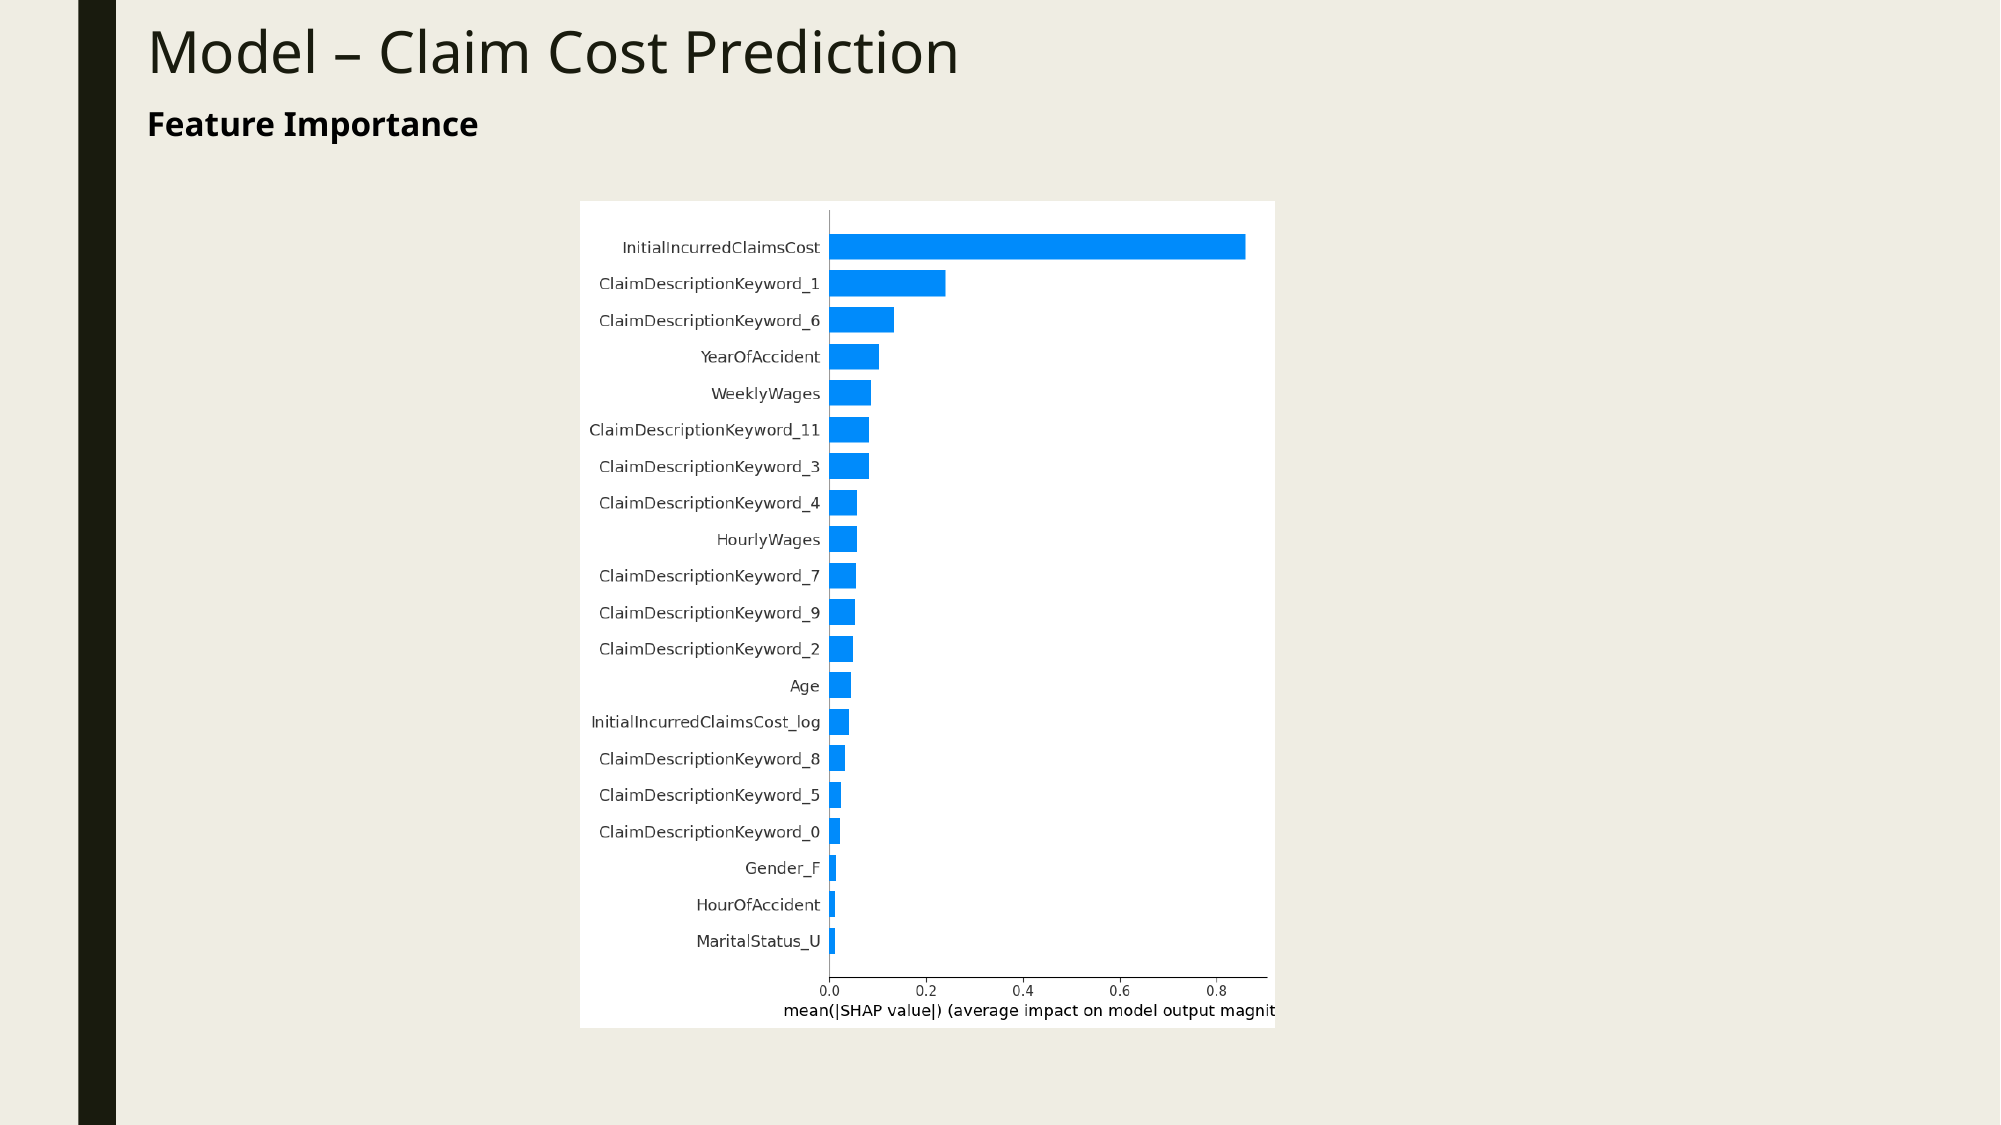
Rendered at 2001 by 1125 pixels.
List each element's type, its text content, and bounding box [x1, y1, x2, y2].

title Model – Claim Cost Prediction [132, 16, 1357, 95]
picture [580, 201, 1275, 1028]
text_box Feature Importance [132, 95, 1919, 151]
